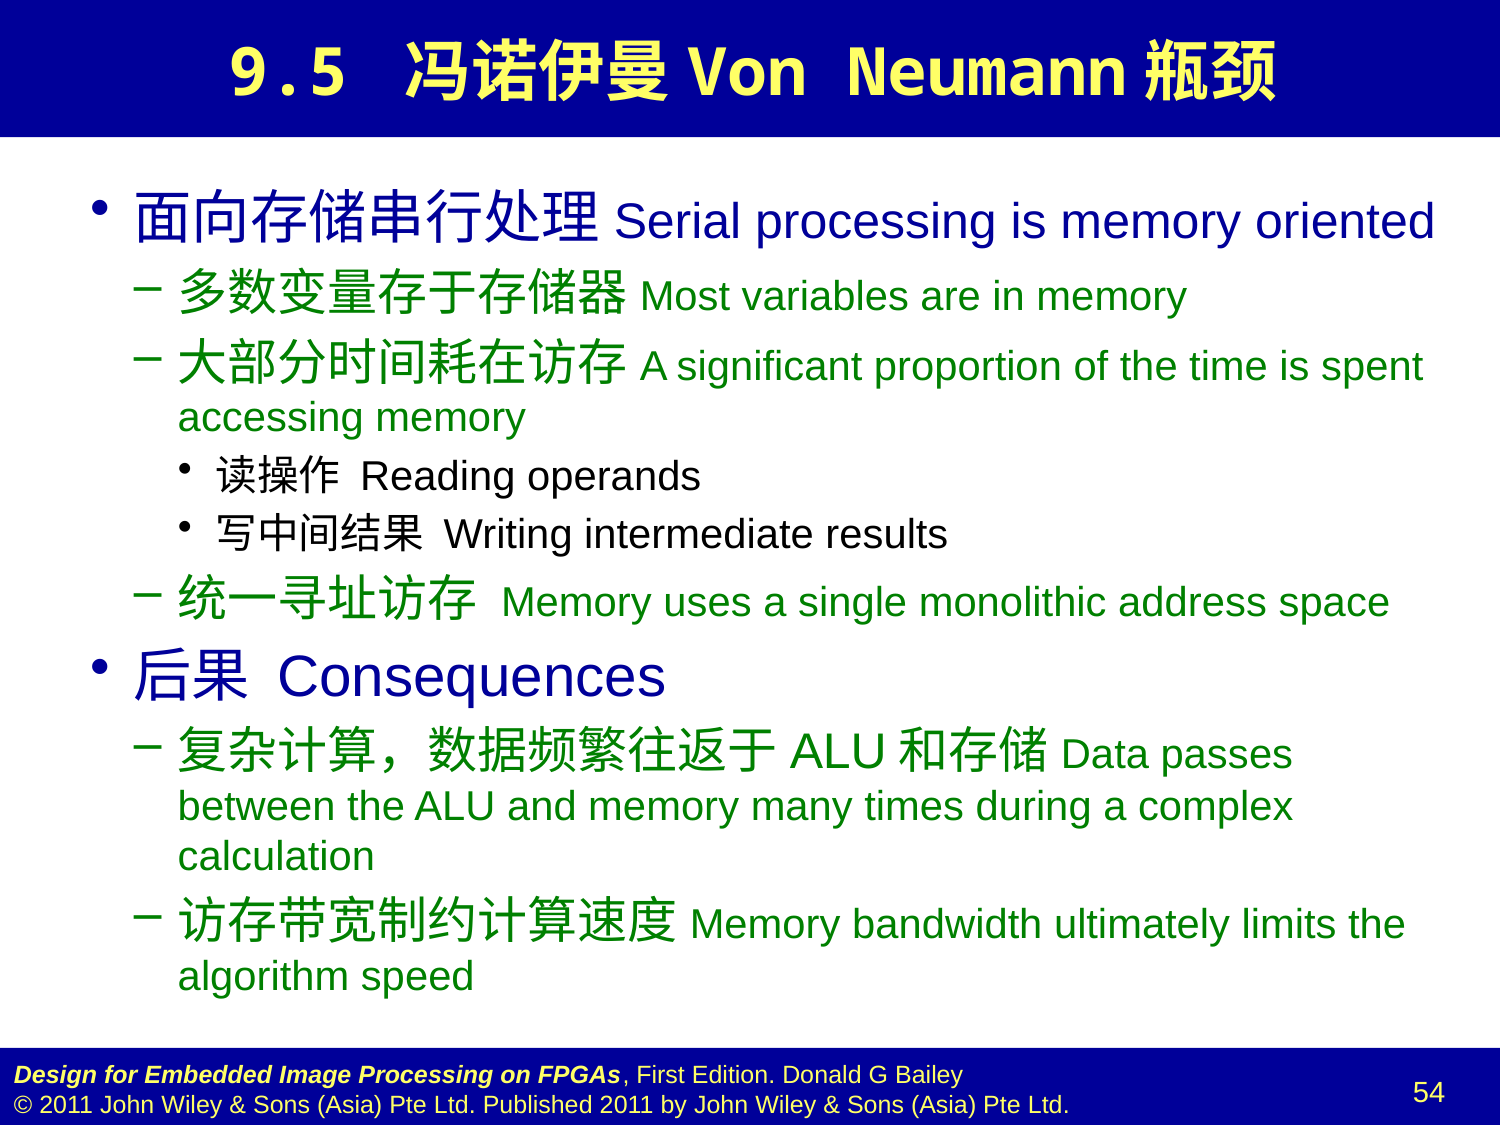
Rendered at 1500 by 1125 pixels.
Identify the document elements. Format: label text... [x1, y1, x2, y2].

title 9.5 冯诺伊曼Von Neumann瓶颈 [35, 10, 1459, 126]
slide_number 54 [1340, 1065, 1461, 1107]
list 面向存储串行处理Serial processing is memory oriented 多数变量存于存储器Most variables are in memory 大部分时间耗在访存A significant proportion of the time is spent accessing memory 读操作 Reading operands 写中间结果 Writing intermediate results 统一寻址访存 Memory uses a single monolithic address space 后果 Consequences 复杂计算，数据频繁往返于ALU和存储Data passes between the ALU and memory many times during a complex calculation 访存带宽制约计算速度Memory bandwidth ultimately limits the algorithm speed [75, 172, 1471, 1047]
